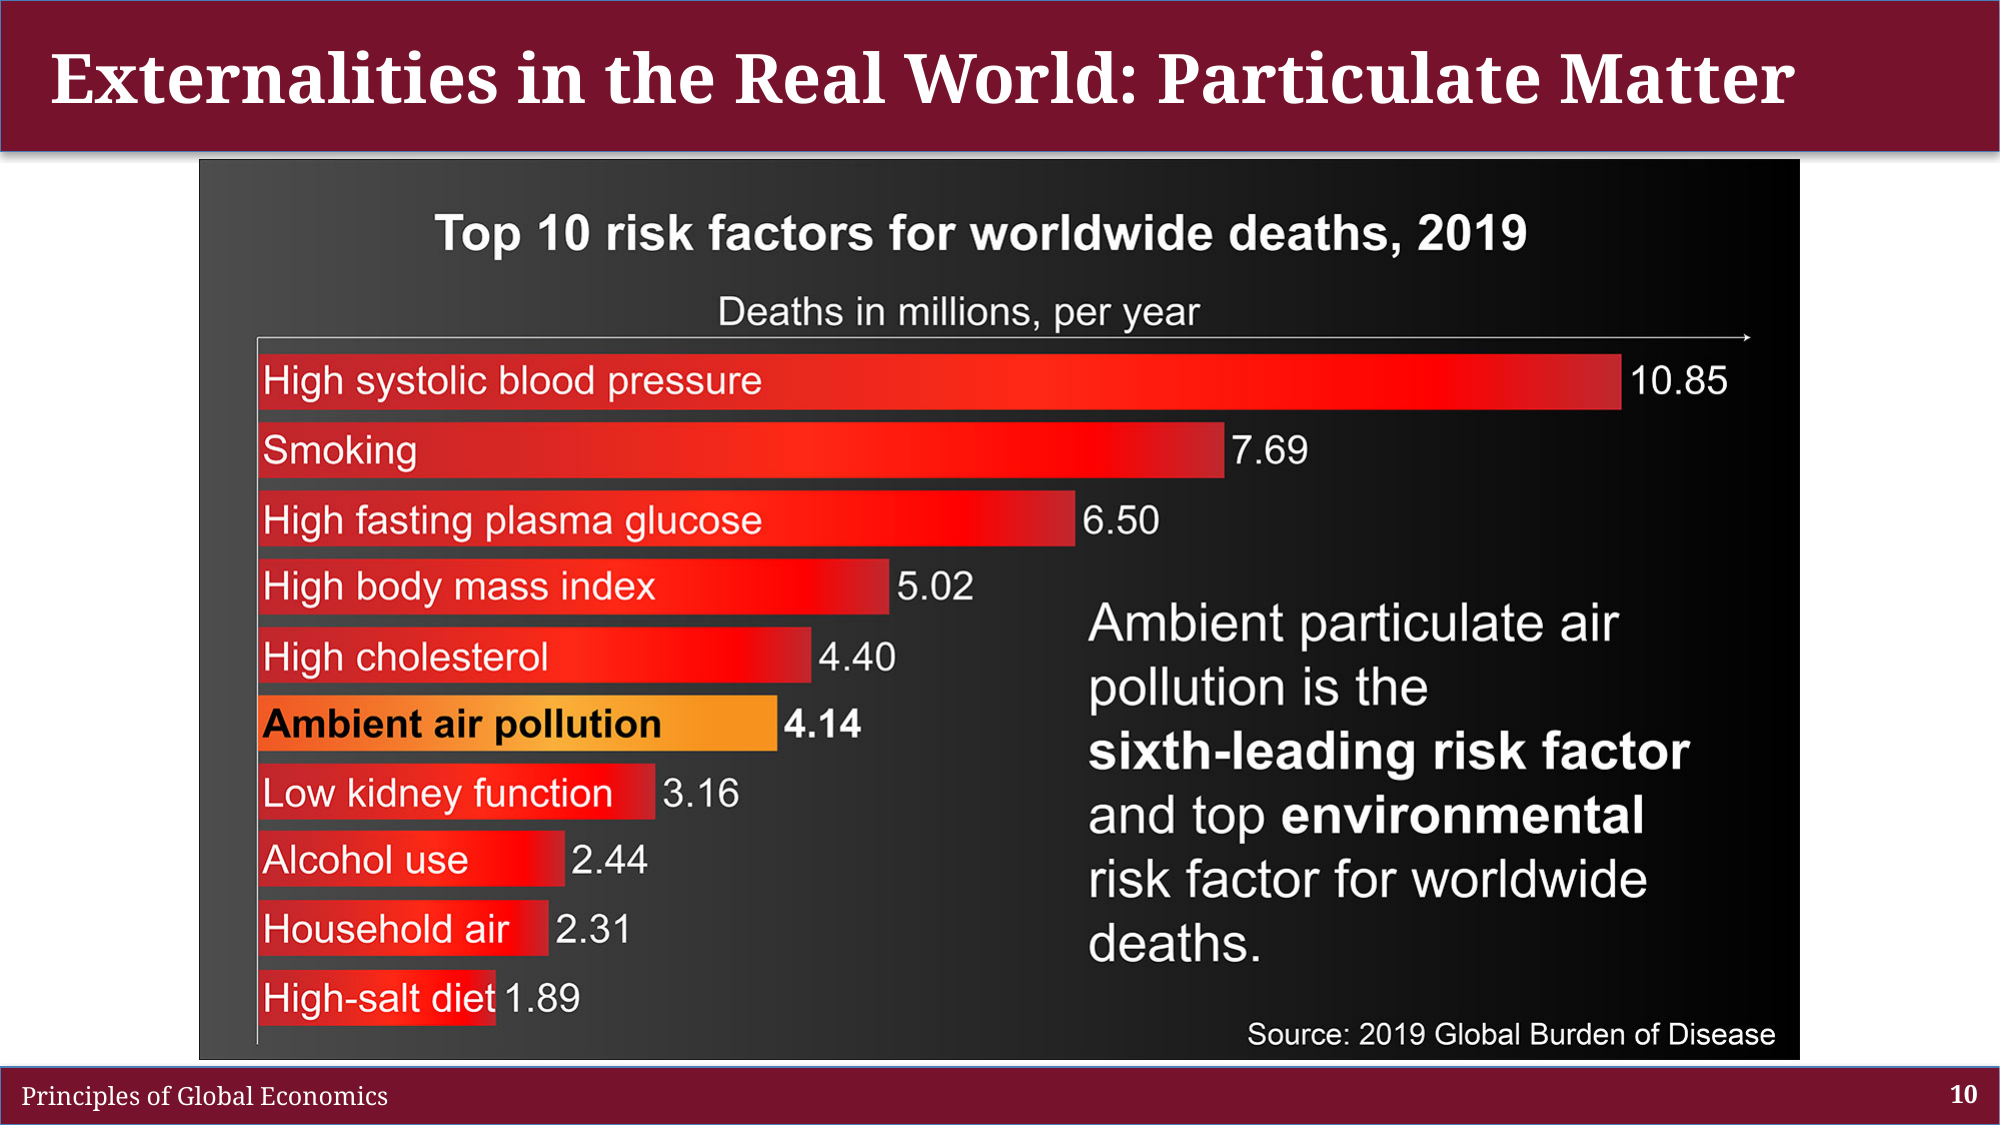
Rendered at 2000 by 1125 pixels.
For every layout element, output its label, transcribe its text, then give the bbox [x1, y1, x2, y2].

slide_number 10 [1649, 1066, 2000, 1125]
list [199, 158, 1800, 1060]
text_box [475, 1069, 1649, 1125]
title Externalities in the Real World: Particulate Matter [0, 0, 2000, 152]
footer Principles of Global Economics [0, 1066, 475, 1125]
